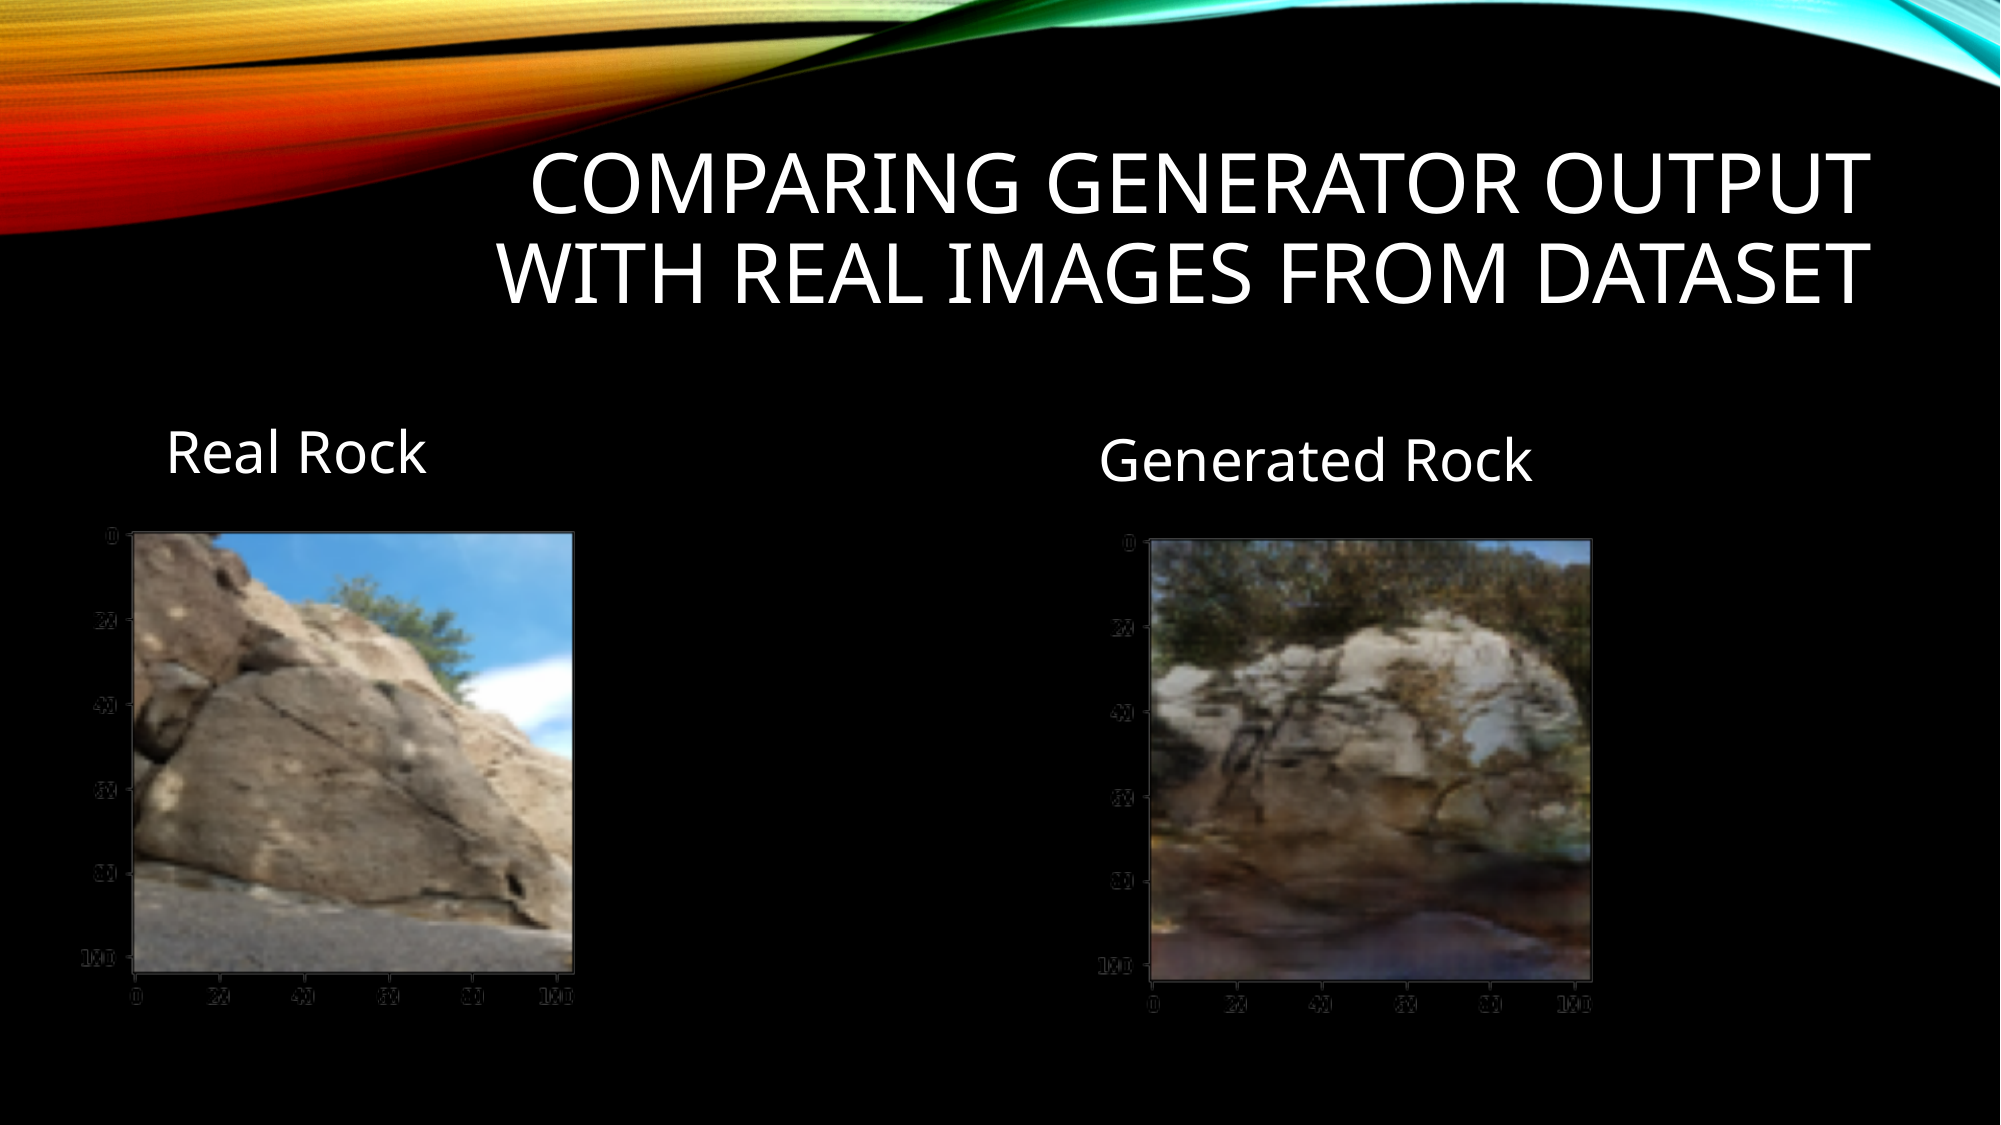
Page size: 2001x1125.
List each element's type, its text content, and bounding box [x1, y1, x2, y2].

picture [0, 0, 2000, 237]
list Real Rock [150, 358, 984, 494]
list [65, 513, 589, 1021]
list Generated Rock [1083, 366, 1922, 502]
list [1083, 521, 1607, 1029]
title Comparing generator output with real images from dataset [474, 125, 1888, 338]
